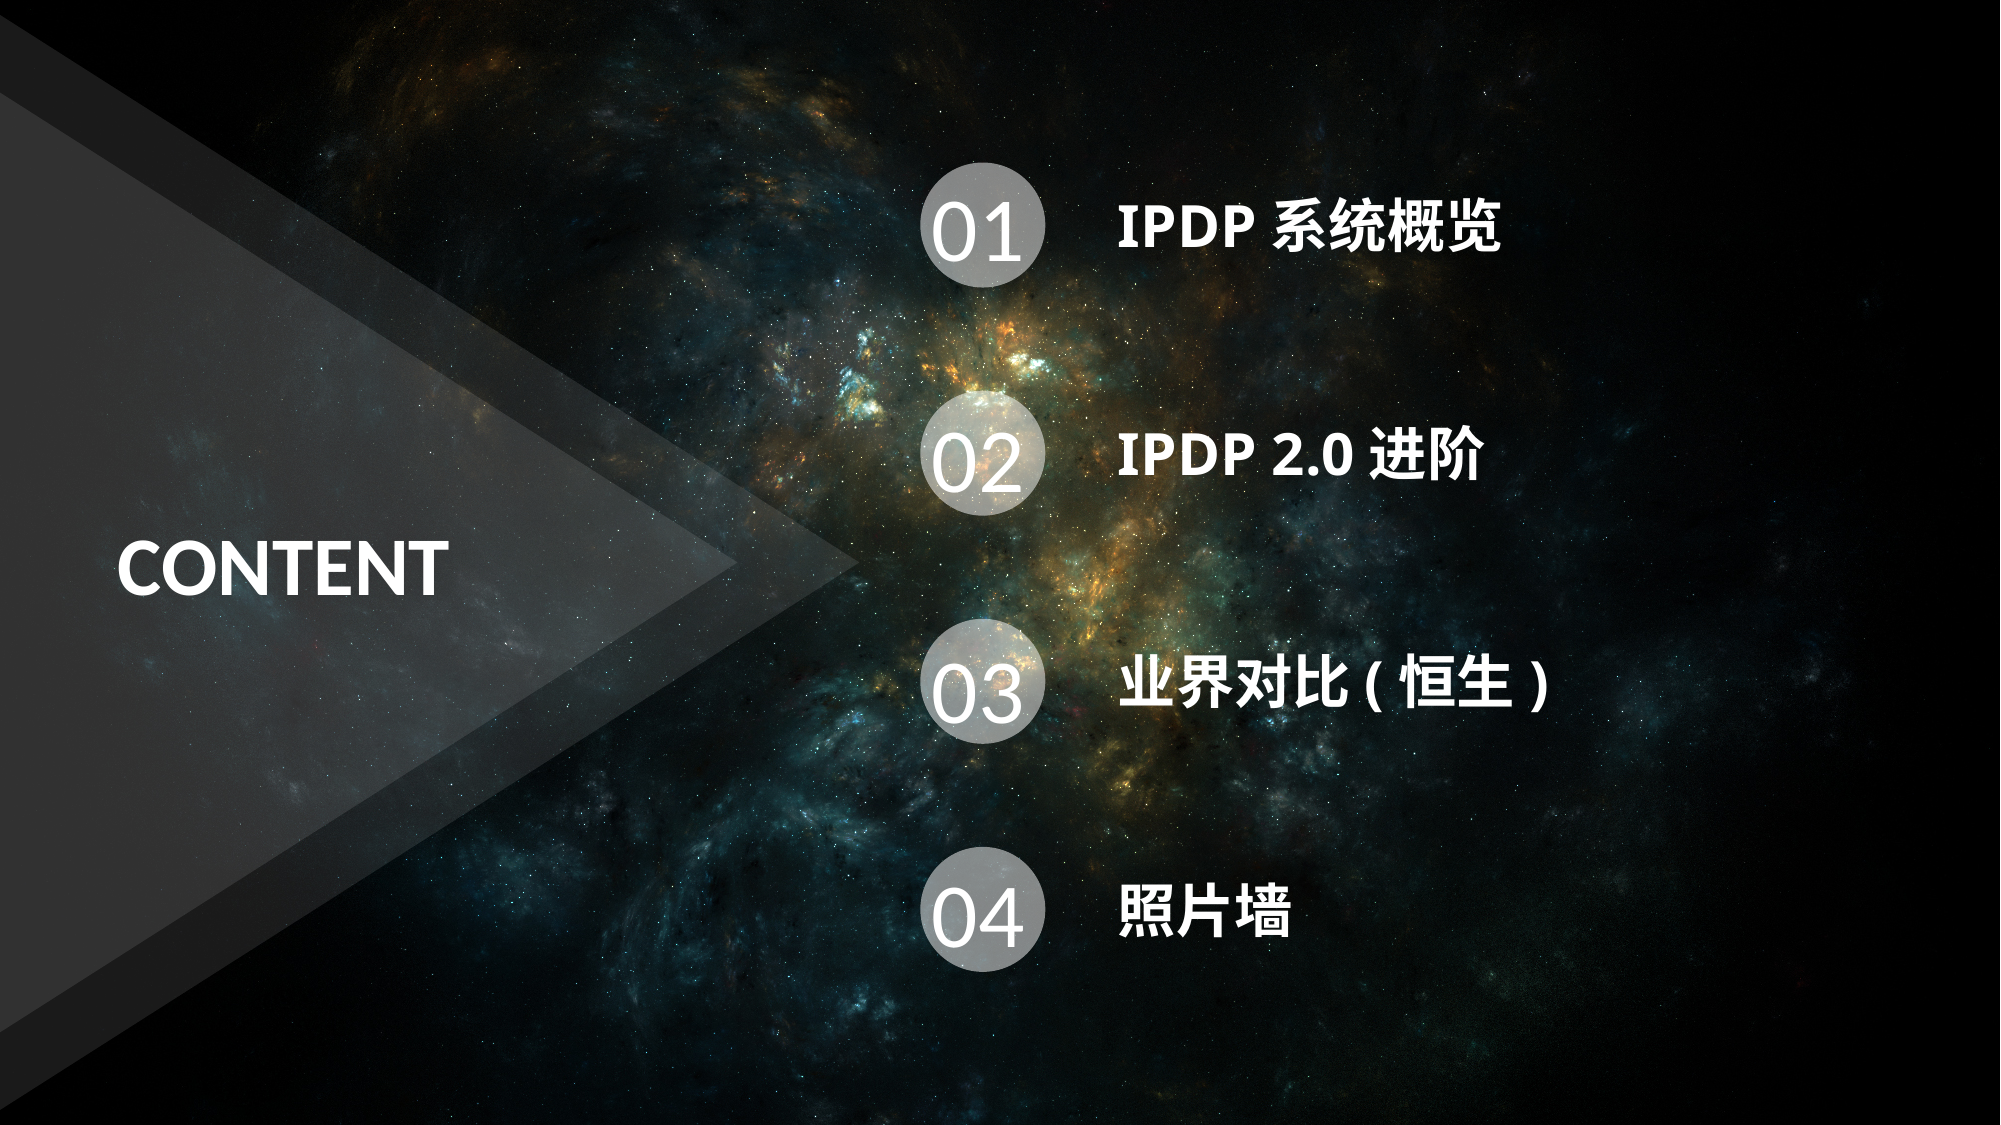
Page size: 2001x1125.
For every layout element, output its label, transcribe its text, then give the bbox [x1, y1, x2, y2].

text_box [0, 92, 738, 1033]
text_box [917, 390, 1046, 520]
picture [0, 0, 2000, 1125]
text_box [917, 846, 1046, 975]
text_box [917, 162, 1046, 289]
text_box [917, 618, 1046, 752]
text_box IPDP系统概览 [1103, 182, 1810, 267]
text_box CONTENT [103, 504, 516, 620]
text_box IPDP 2.0进阶 [1103, 410, 1810, 495]
text_box 业界对比(恒生) [1103, 638, 1810, 724]
text_box 照片墙 [1103, 866, 1810, 952]
